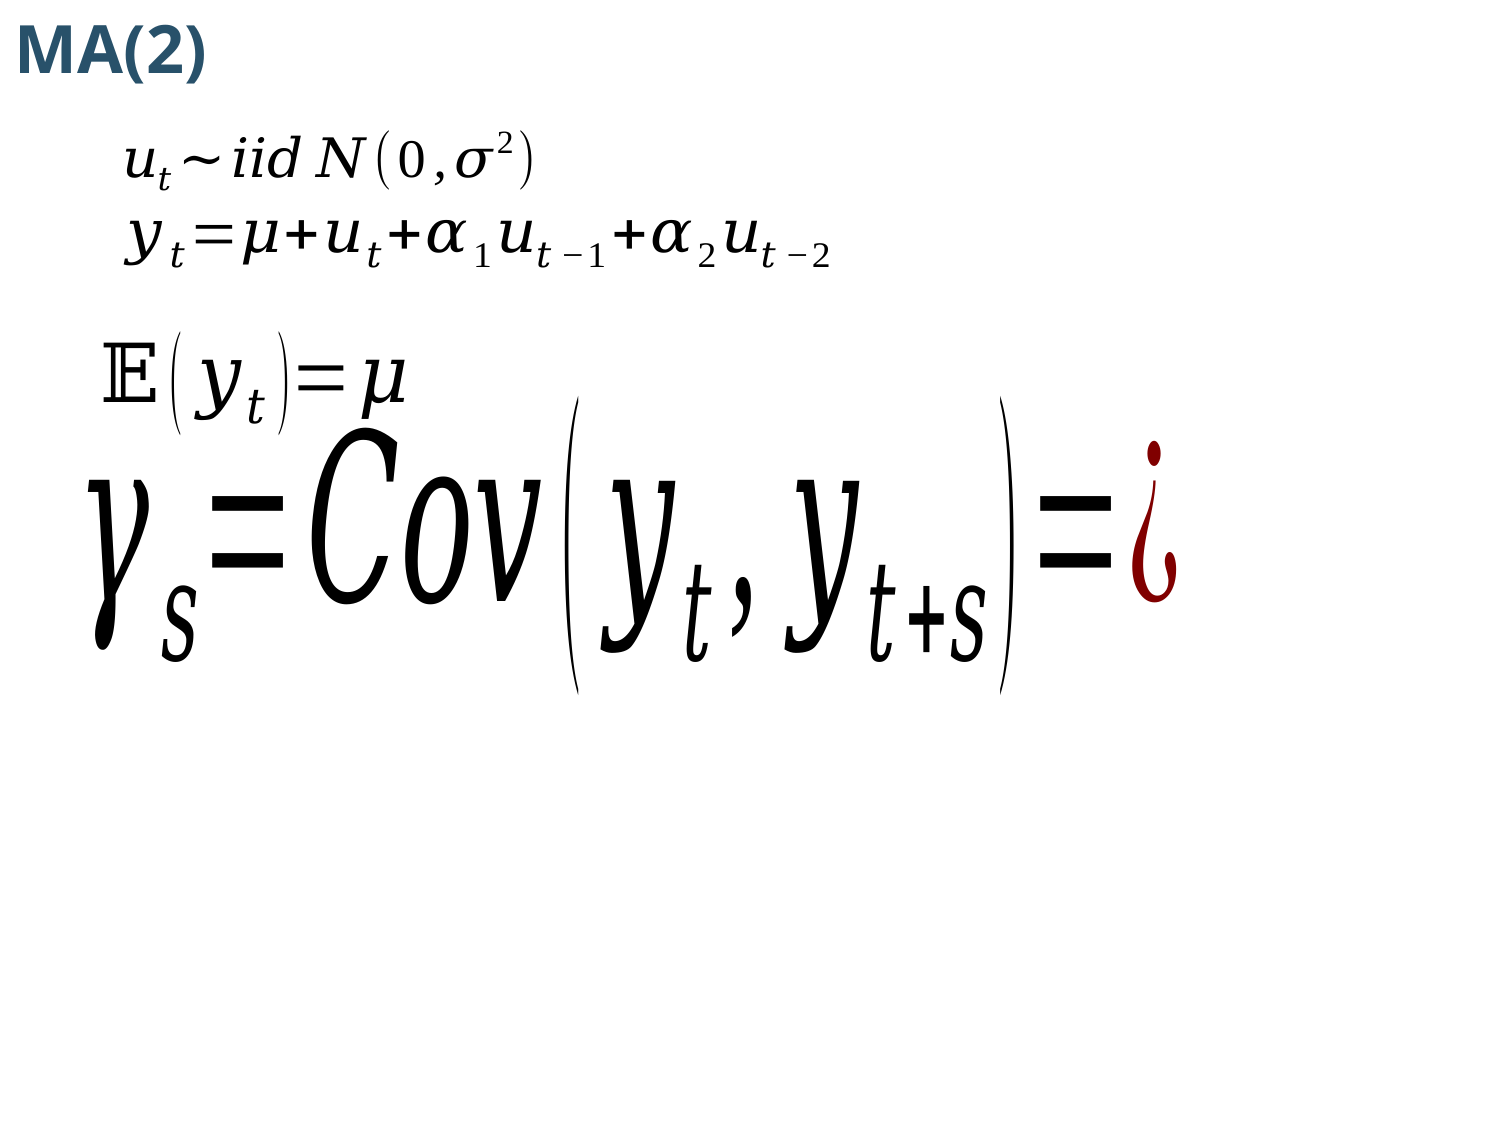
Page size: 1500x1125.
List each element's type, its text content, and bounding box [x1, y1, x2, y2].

text_box MA(2) [0, 0, 1500, 96]
